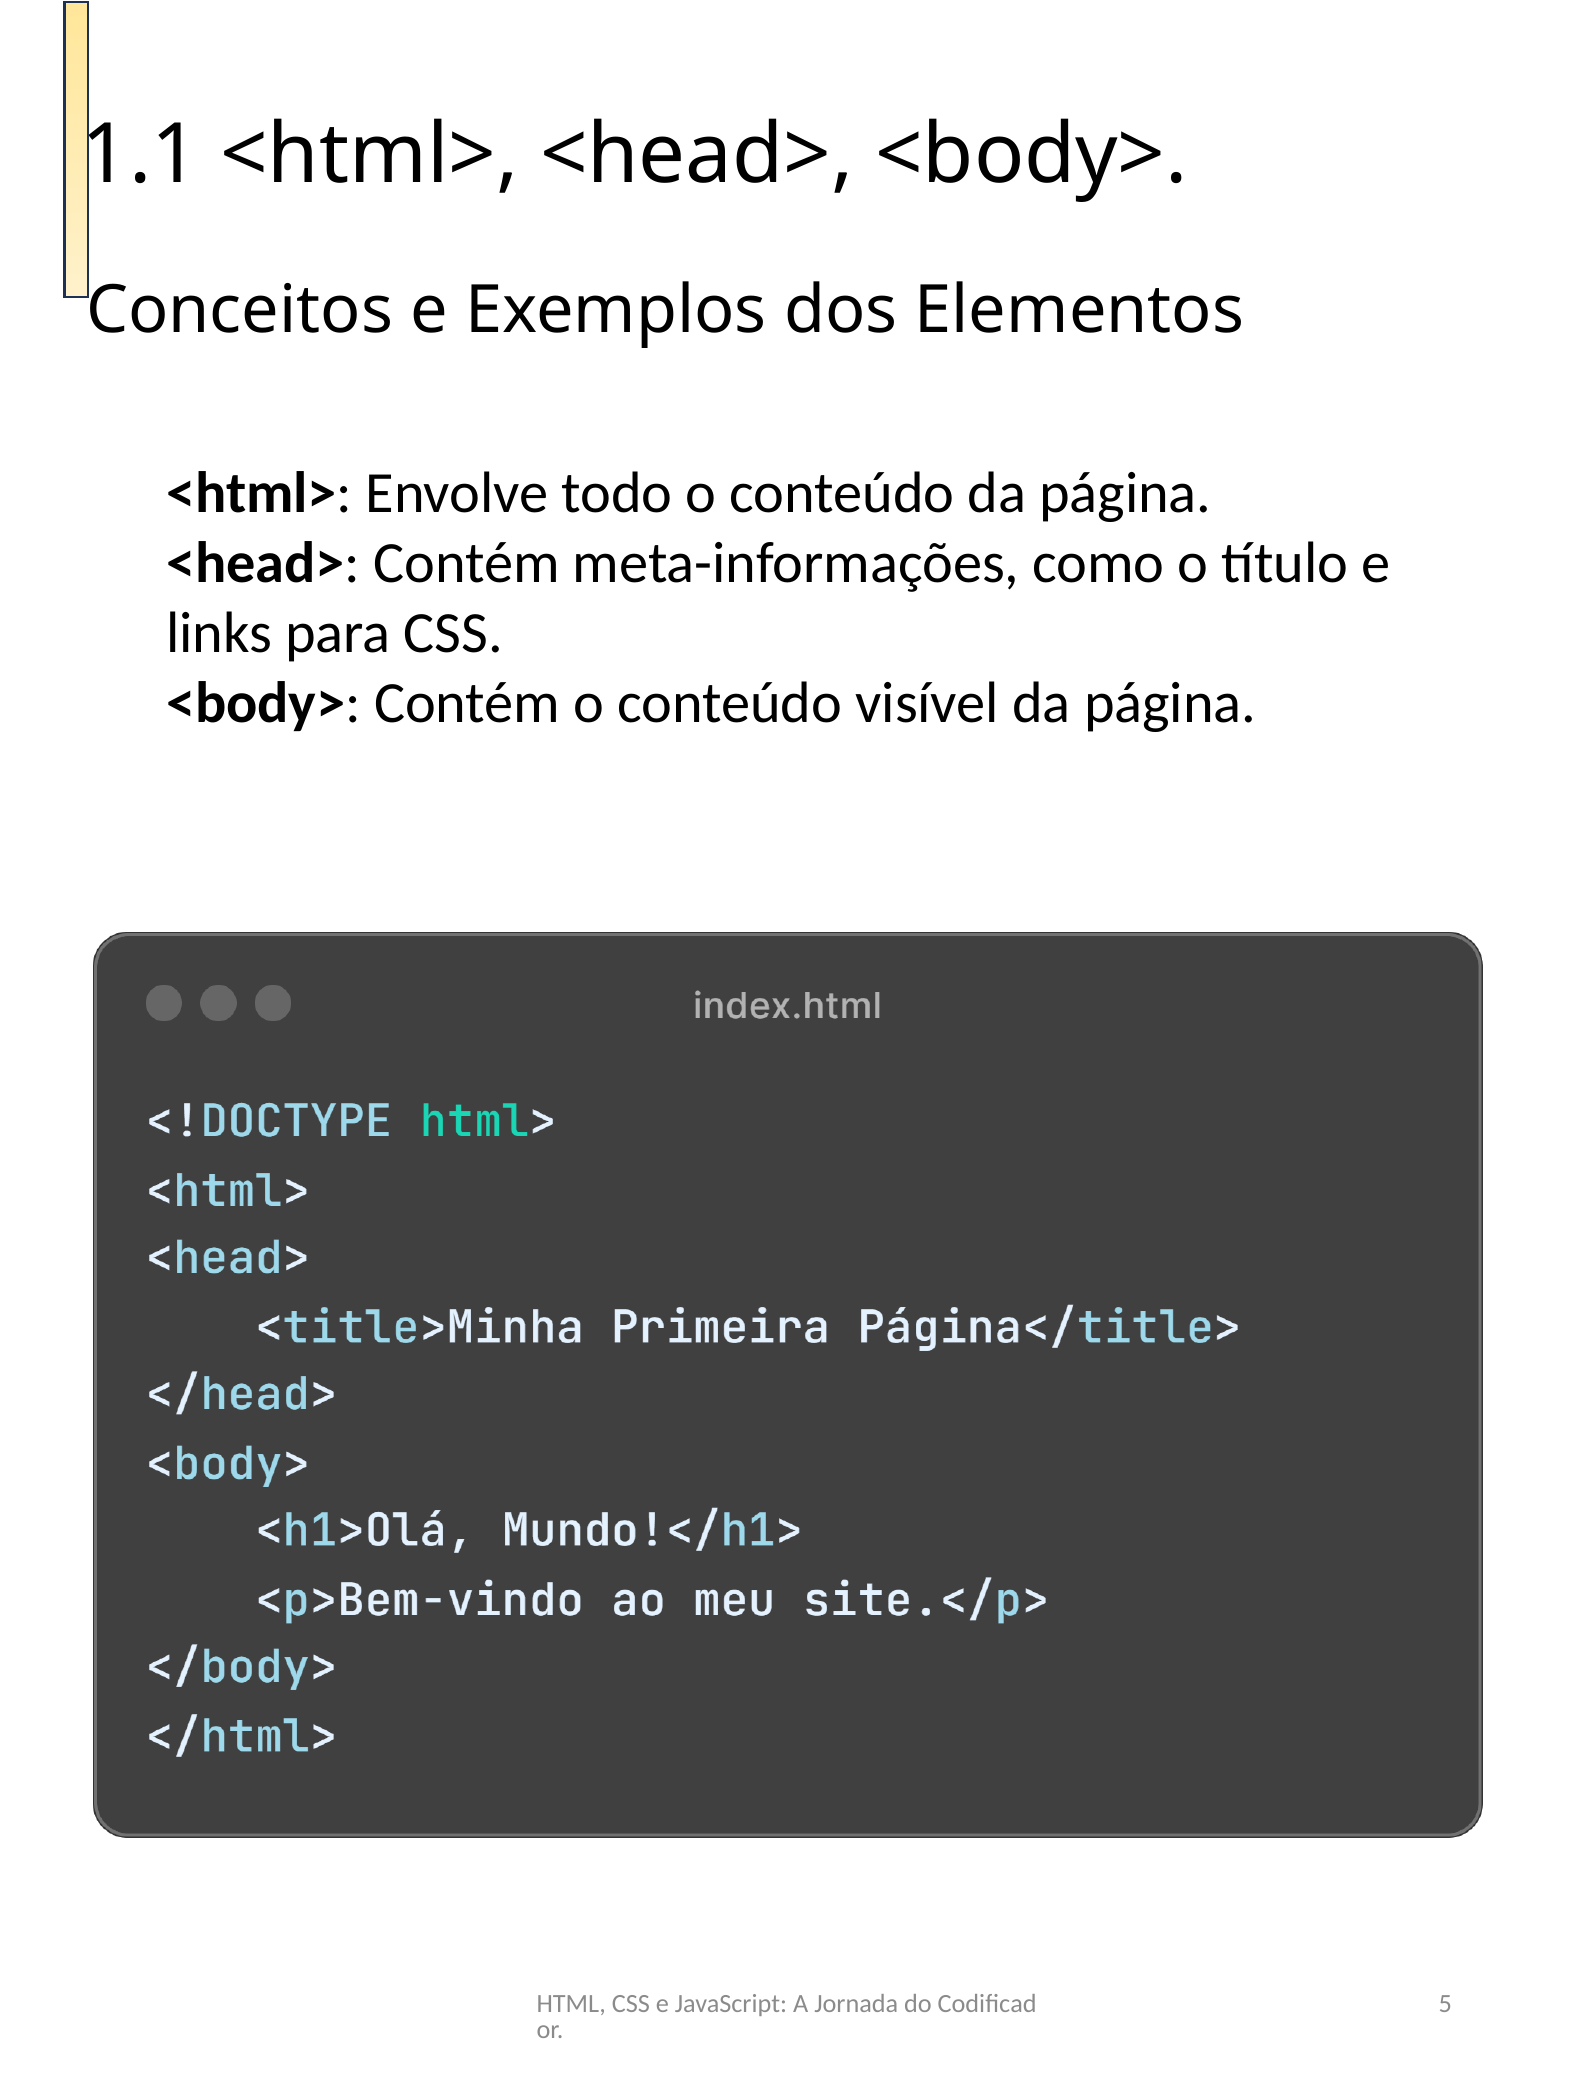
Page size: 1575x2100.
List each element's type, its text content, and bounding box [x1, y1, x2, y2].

text_box 1.1 <html>, <head>, <body>. [89, 91, 1204, 207]
slide_number 5 [1112, 1946, 1467, 2059]
picture [0, 839, 1575, 1930]
text_box [63, 1, 89, 298]
text_box <html>: Envolve todo o conteúdo da página. <head>: Contém meta-informações, como o título e links para CSS. <body>: Contém o conteúdo visível da página. [151, 446, 1519, 742]
footer HTML, CSS e JavaScript: A Jornada do Codificador. [521, 1946, 1054, 2059]
text_box Conceitos e Exemplos dos Elementos [71, 258, 1261, 354]
